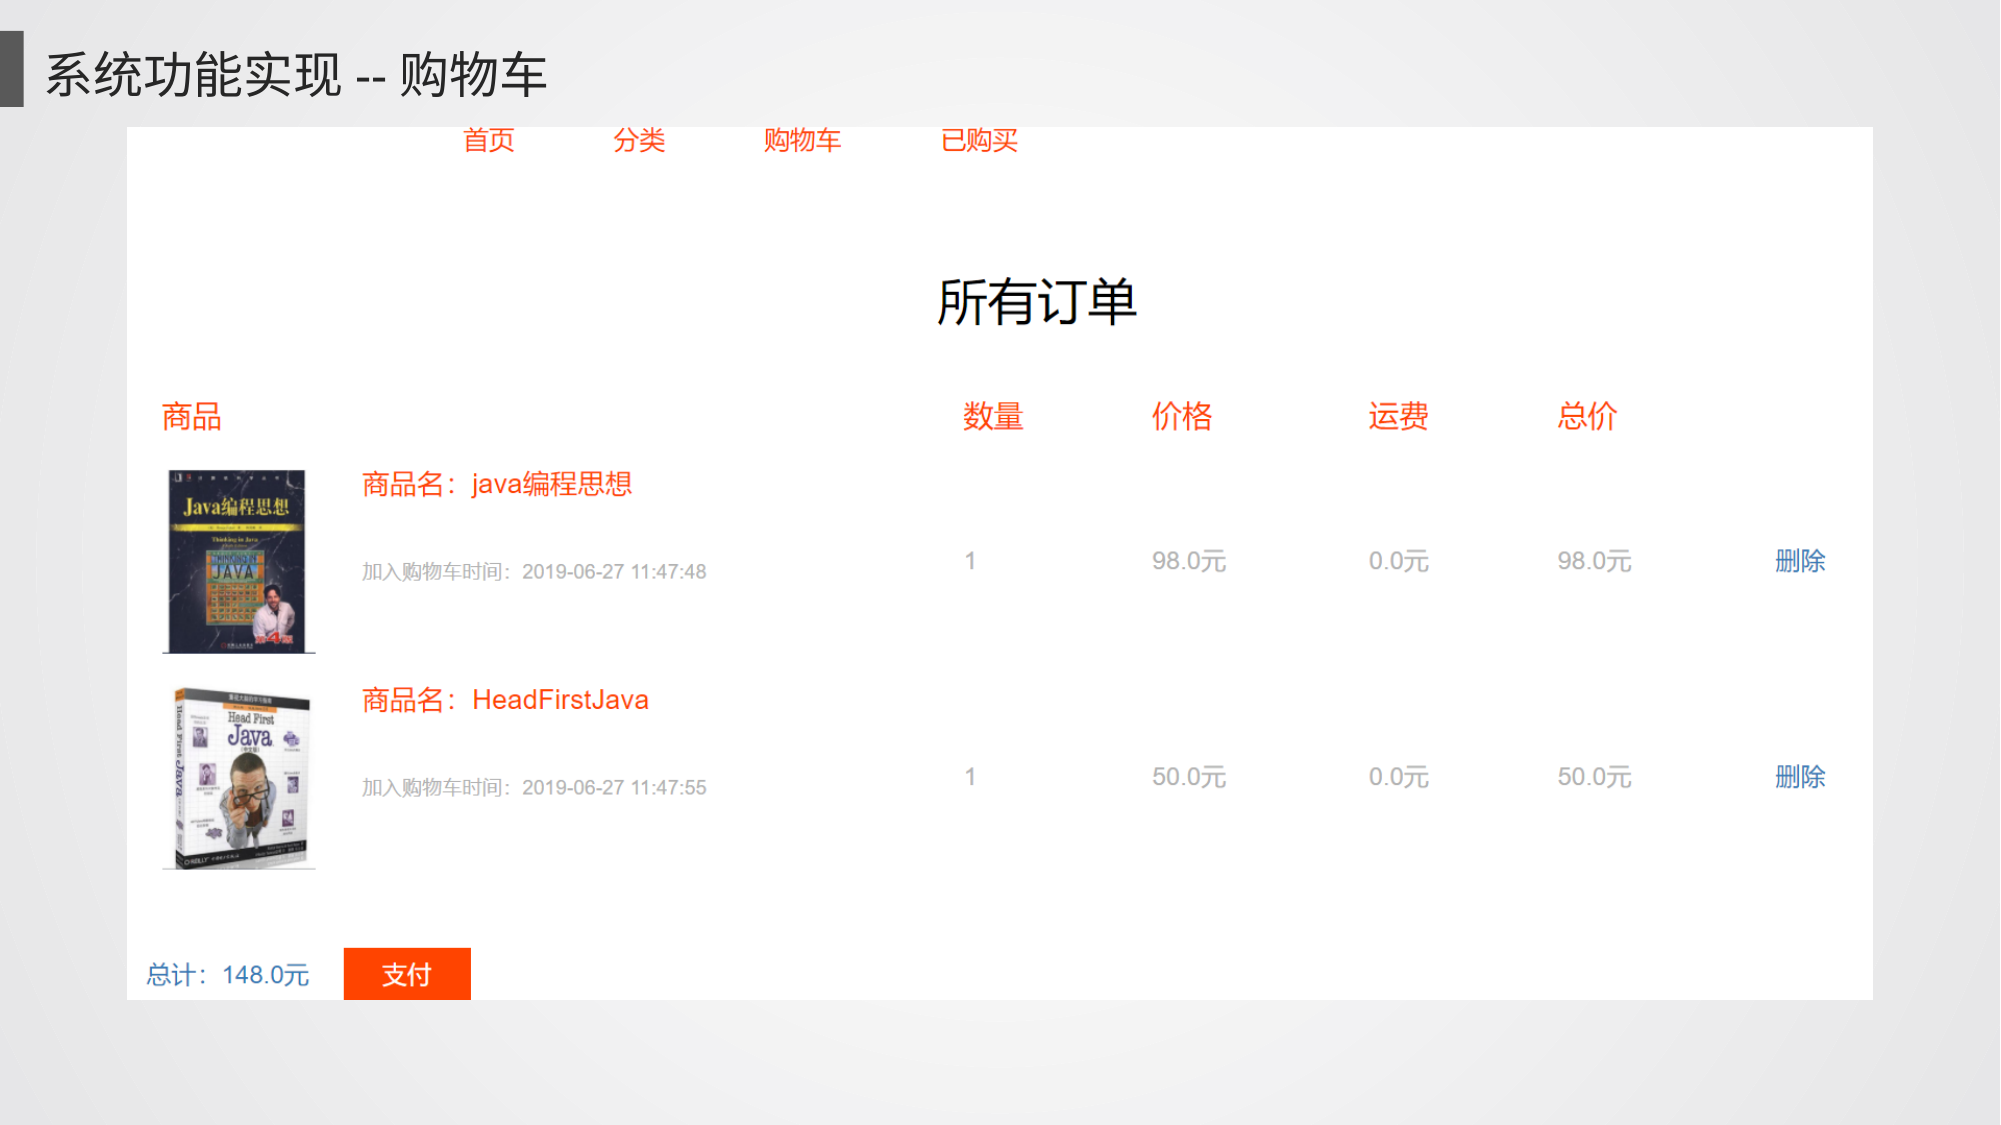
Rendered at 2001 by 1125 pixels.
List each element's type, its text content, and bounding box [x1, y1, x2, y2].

text_box [0, 30, 24, 107]
picture [127, 127, 1873, 1000]
text_box 系统功能实现--购物车 [28, 36, 619, 171]
